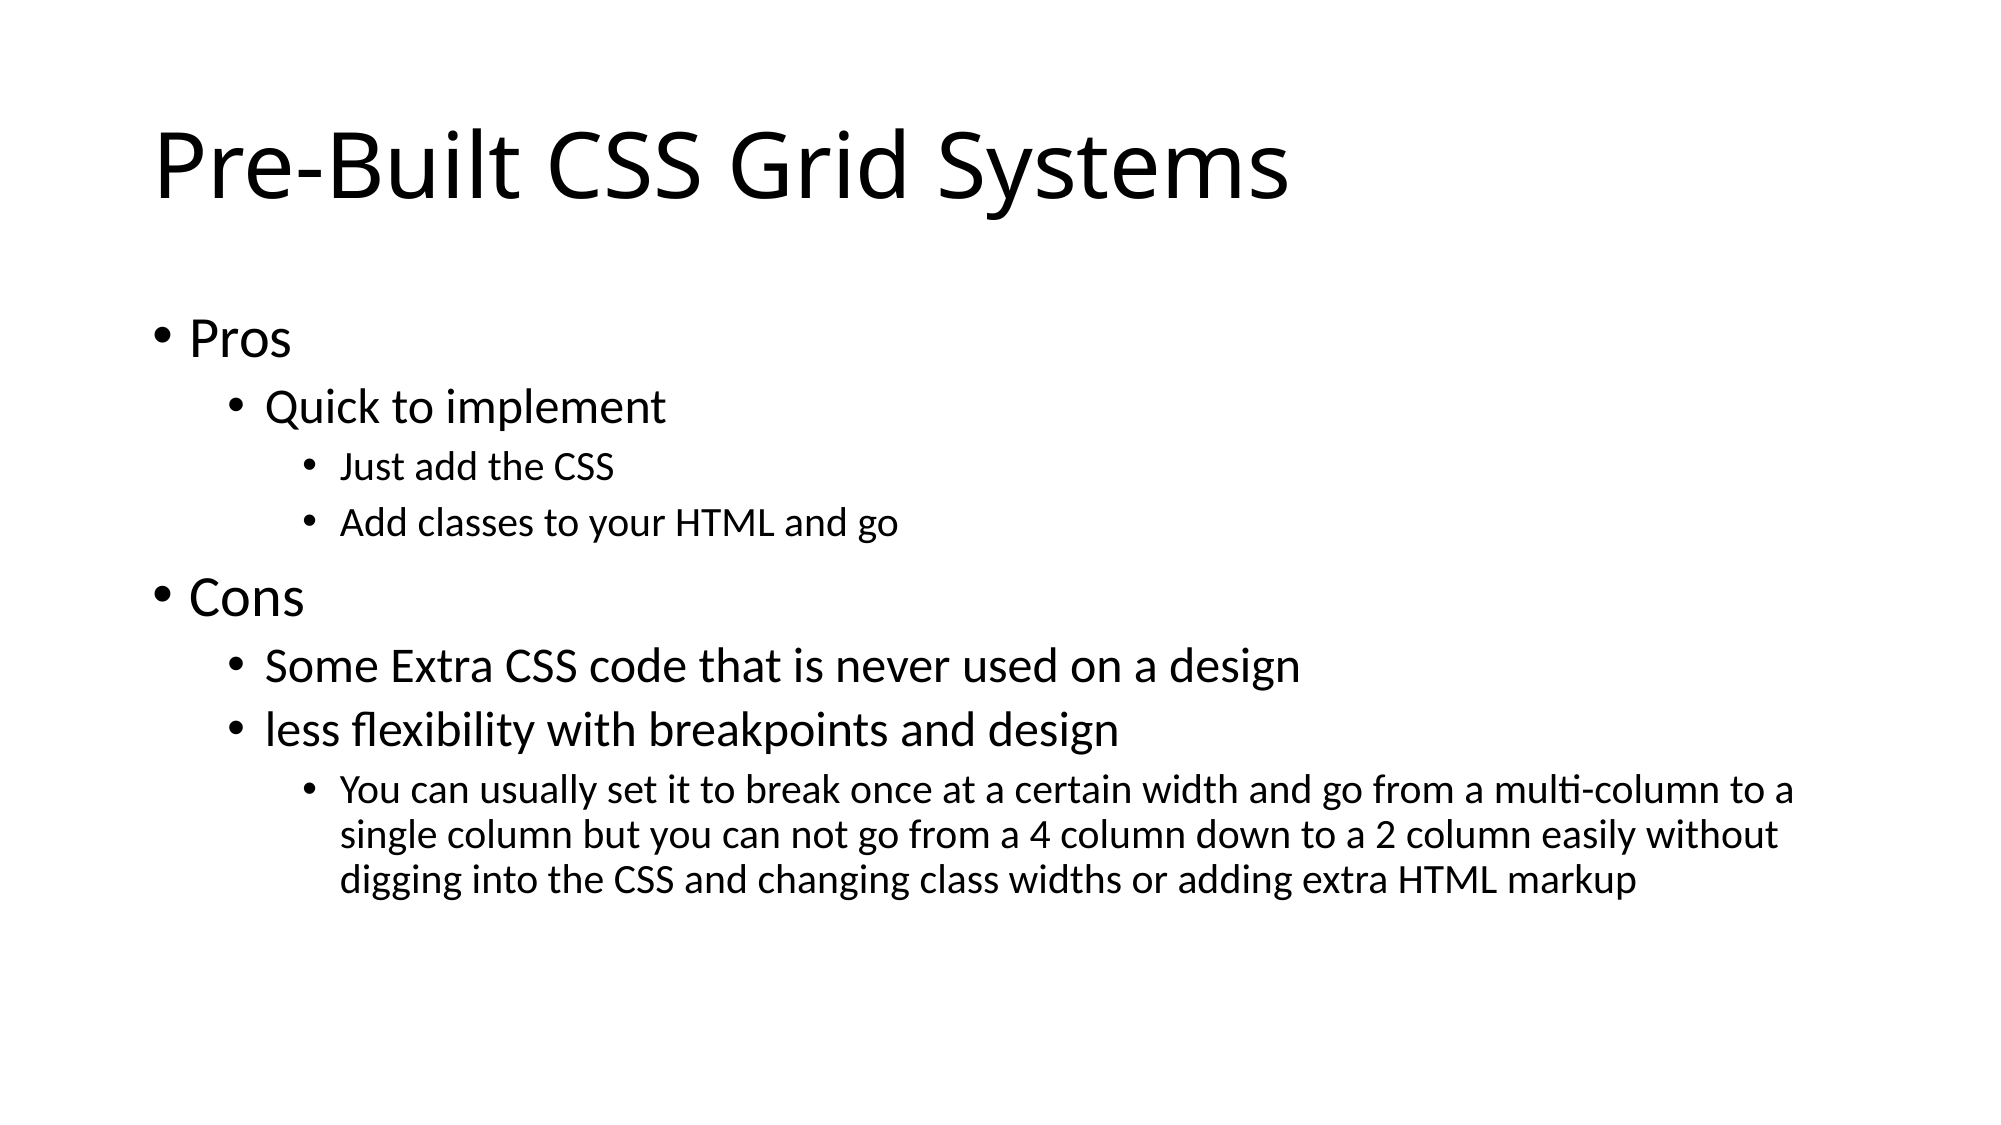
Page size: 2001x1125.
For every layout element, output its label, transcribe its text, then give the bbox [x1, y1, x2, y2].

list Pros Quick to implement Just add the CSS Add classes to your HTML and go Cons Some Extra CSS code that is never used on a design less flexibility with breakpoints and design You can usually set it to break once at a certain width and go from a multi-column to a single column but you can not go from a 4 column down to a 2 column easily without digging into the CSS and changing class widths or adding extra HTML markup [137, 299, 1863, 1014]
title Pre-Built CSS Grid Systems [137, 59, 1863, 278]
